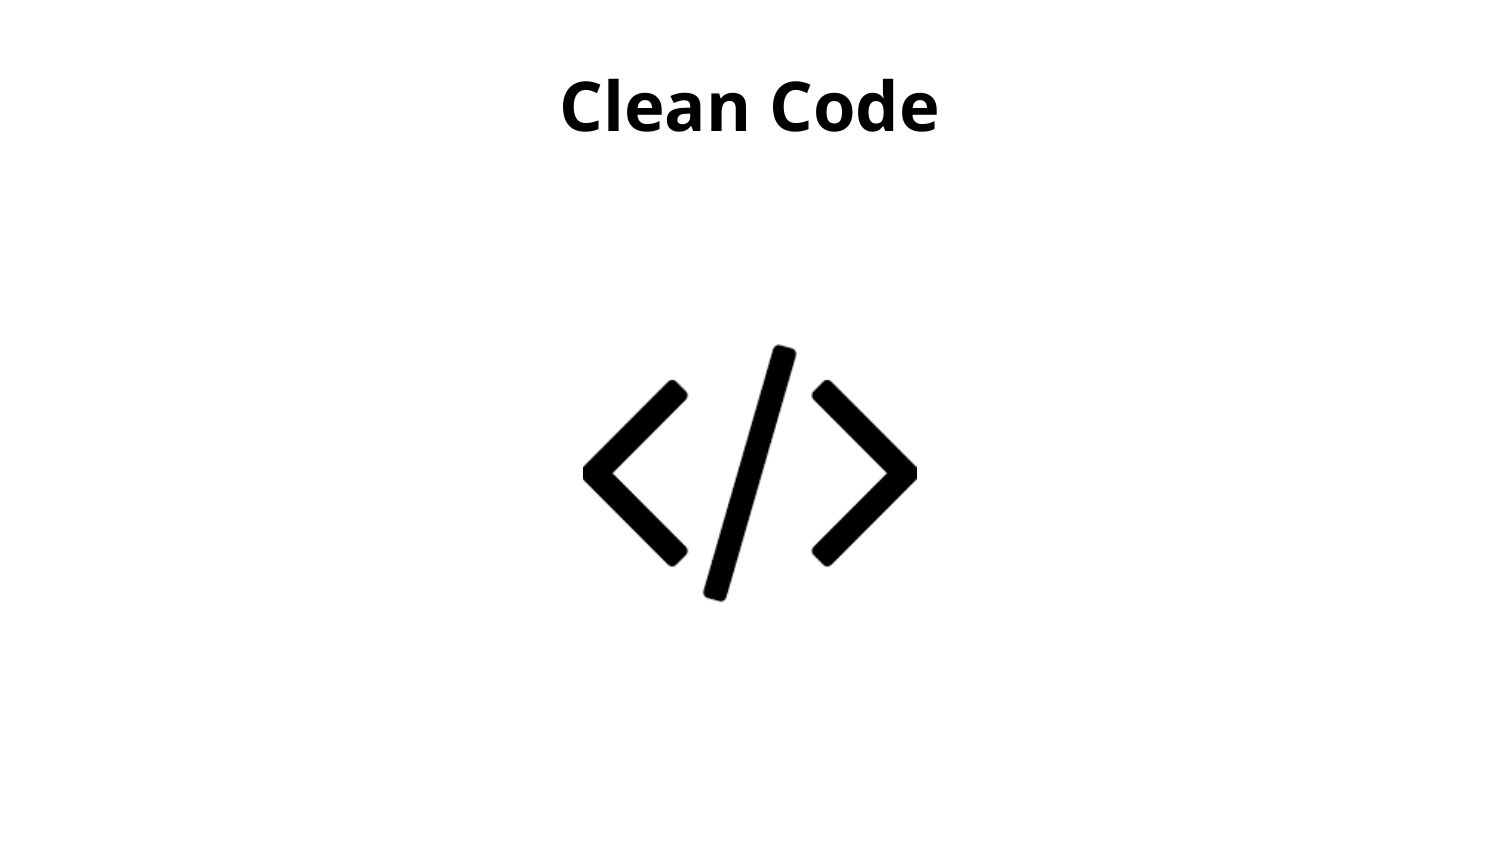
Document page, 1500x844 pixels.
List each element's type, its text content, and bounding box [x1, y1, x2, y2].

title Clean Code [75, 33, 1425, 175]
picture [582, 294, 918, 629]
